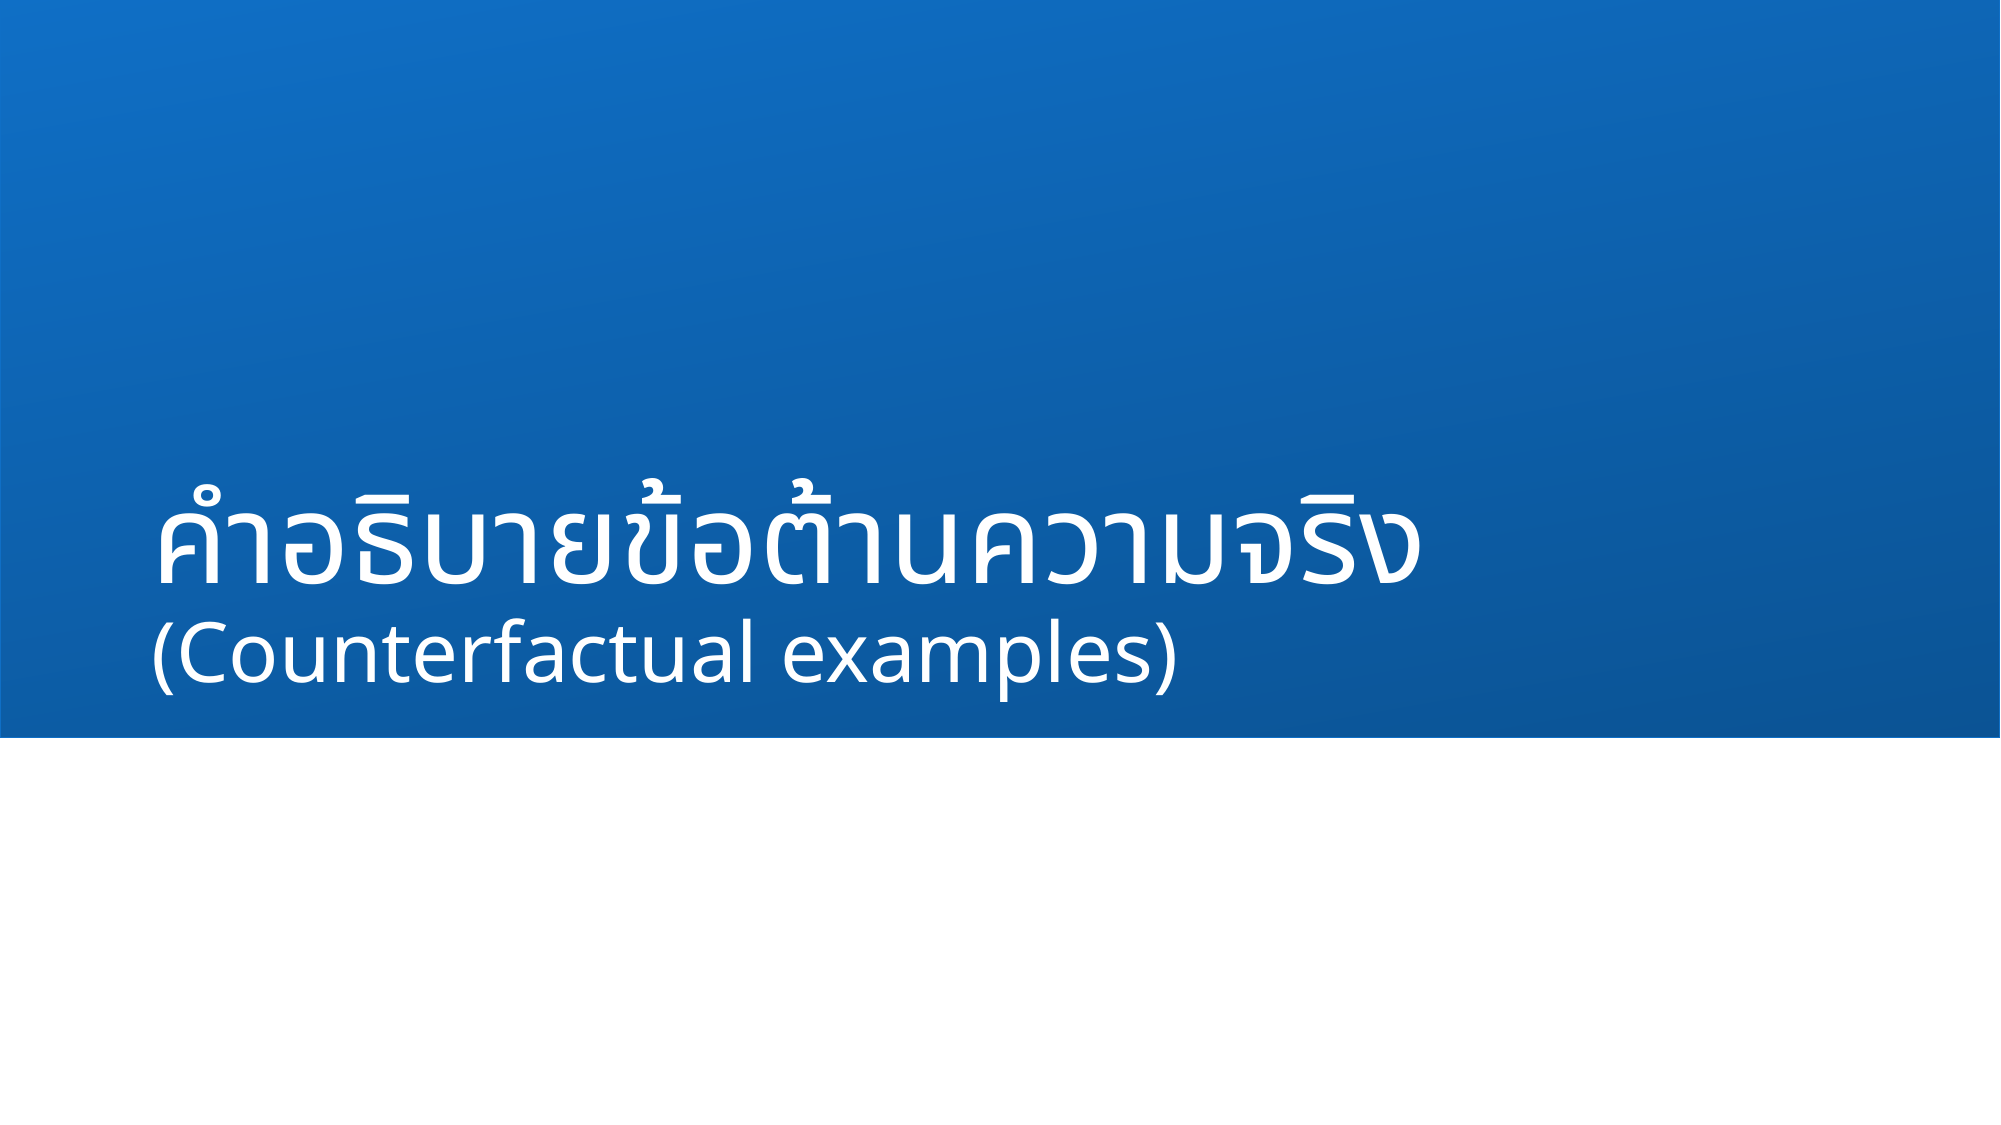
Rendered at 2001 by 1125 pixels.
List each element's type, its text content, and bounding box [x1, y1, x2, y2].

title คำอธิบายข้อต้านความจริง (Counterfactual examples) [136, 280, 1862, 709]
